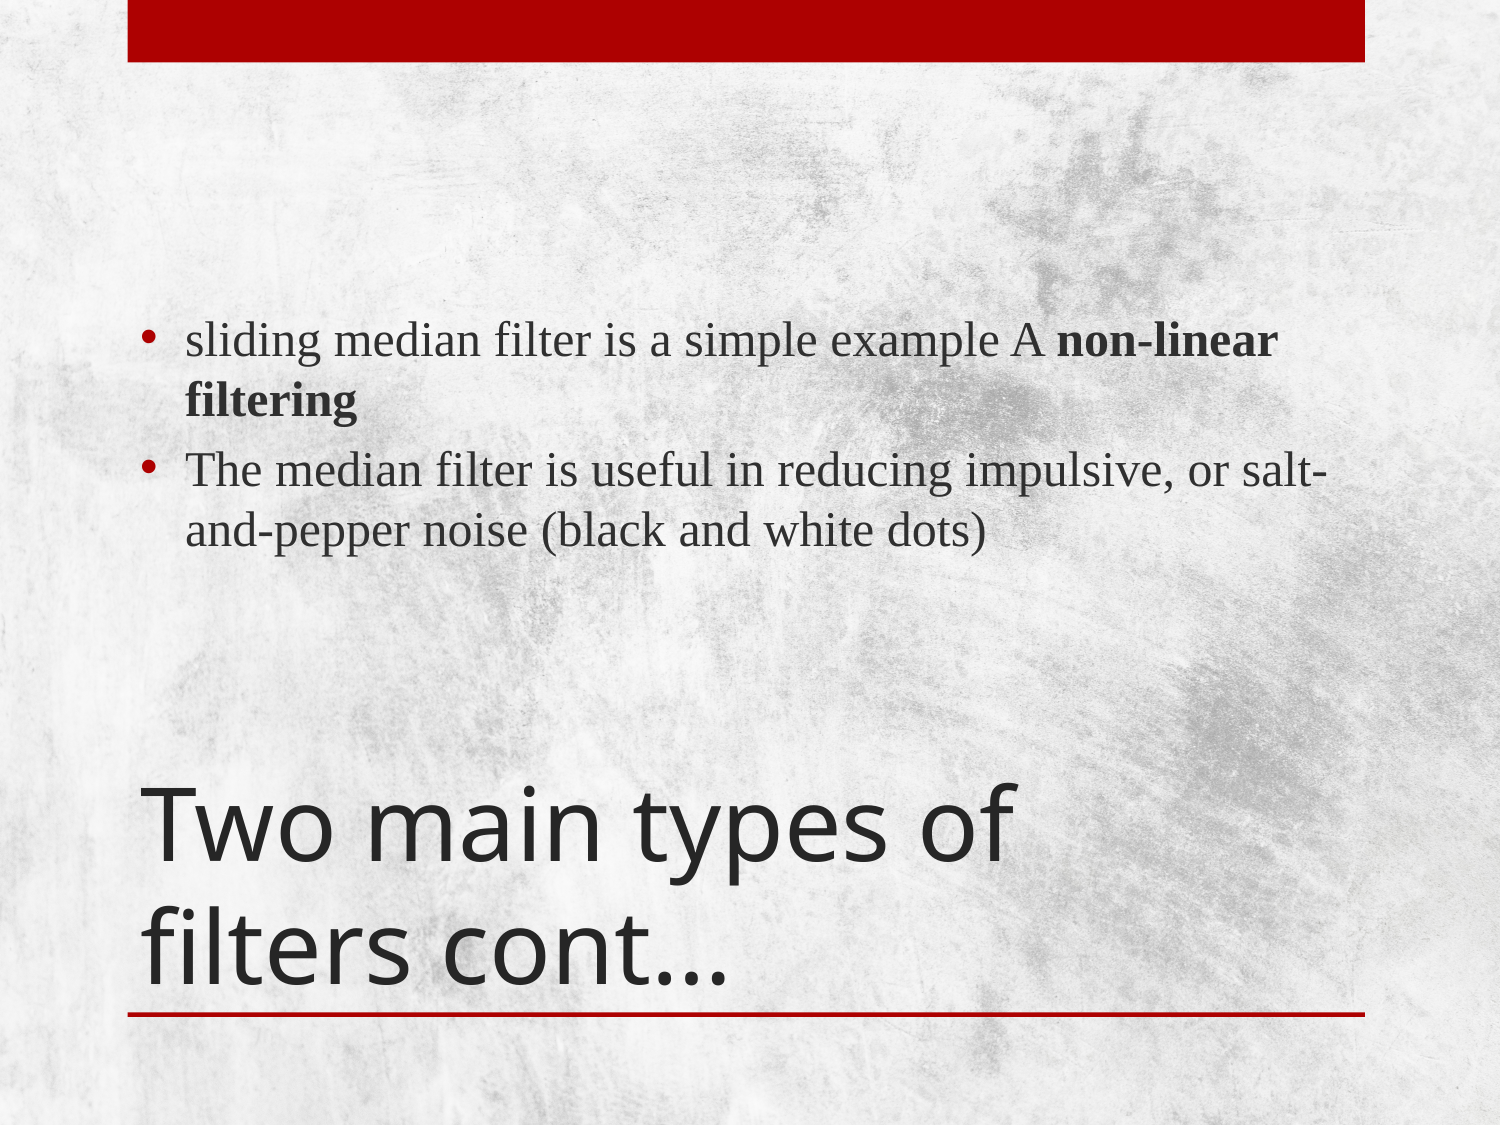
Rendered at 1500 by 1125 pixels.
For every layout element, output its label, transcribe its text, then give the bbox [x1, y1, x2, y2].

title Two main types of filters cont… [125, 750, 1238, 1013]
picture [0, 0, 1500, 1125]
list sliding median filter is a simple example A non-linear filtering The median filter is useful in reducing impulsive, or salt-and-pepper noise (black and white dots) [125, 112, 1363, 750]
